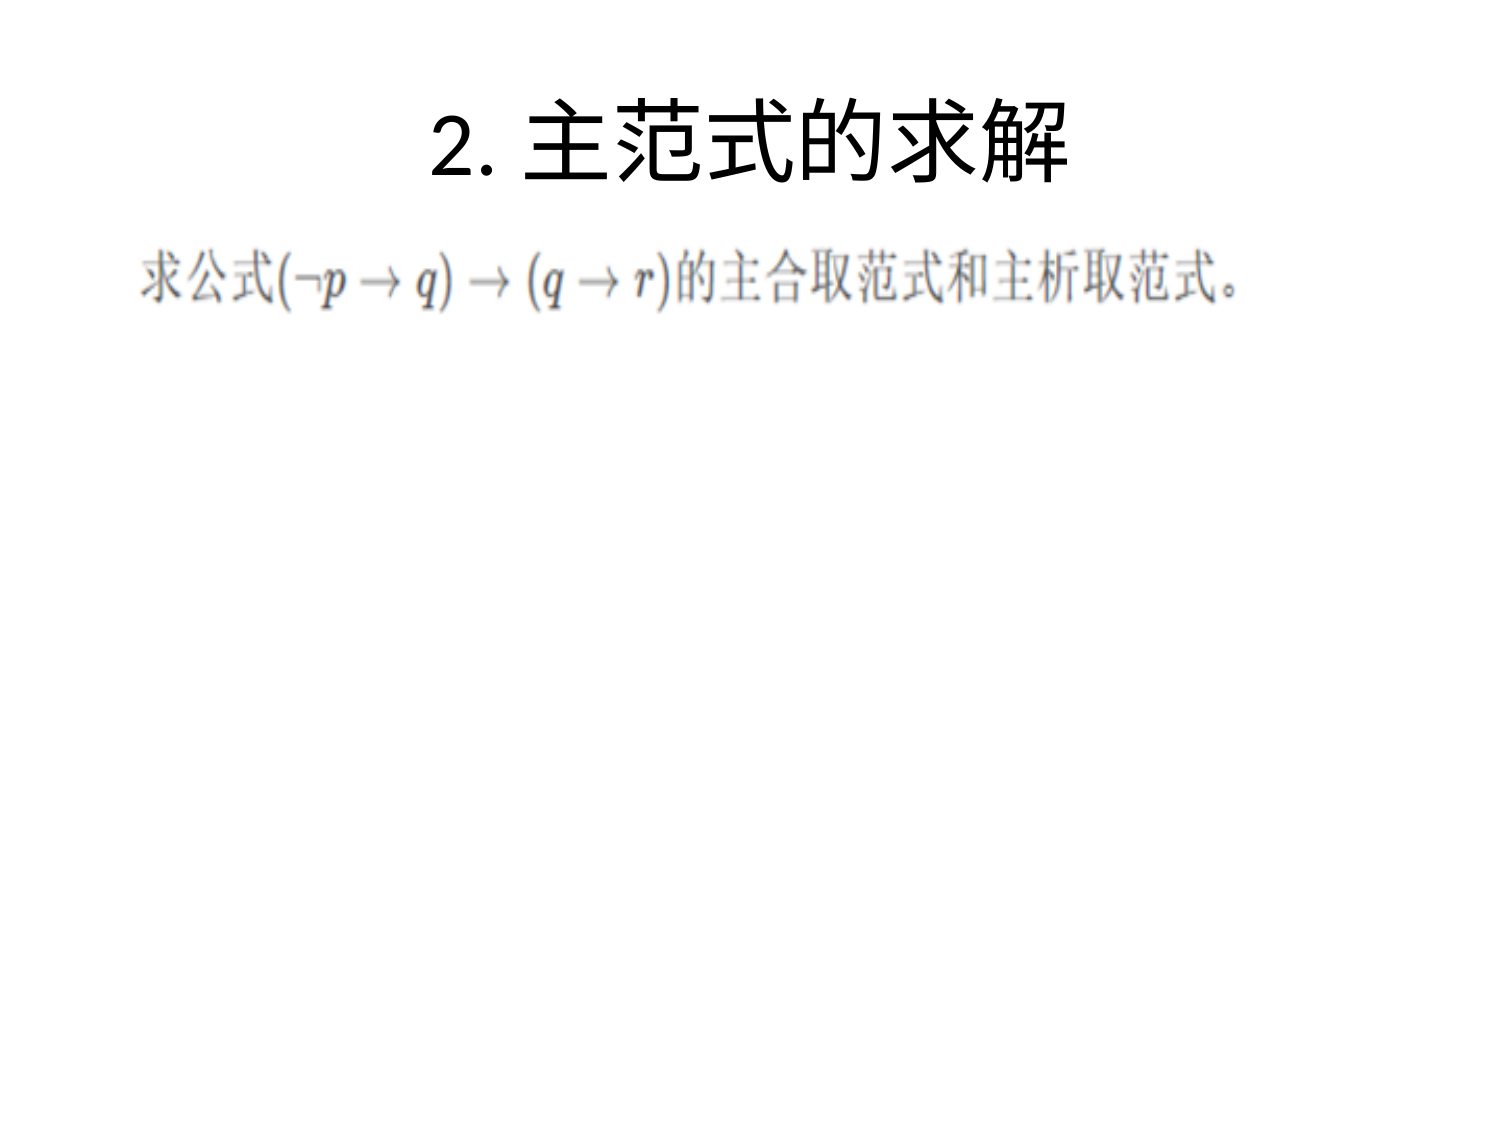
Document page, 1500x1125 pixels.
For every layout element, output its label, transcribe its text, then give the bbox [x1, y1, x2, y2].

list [123, 231, 1275, 320]
title 2.主范式的求解 [75, 45, 1425, 233]
